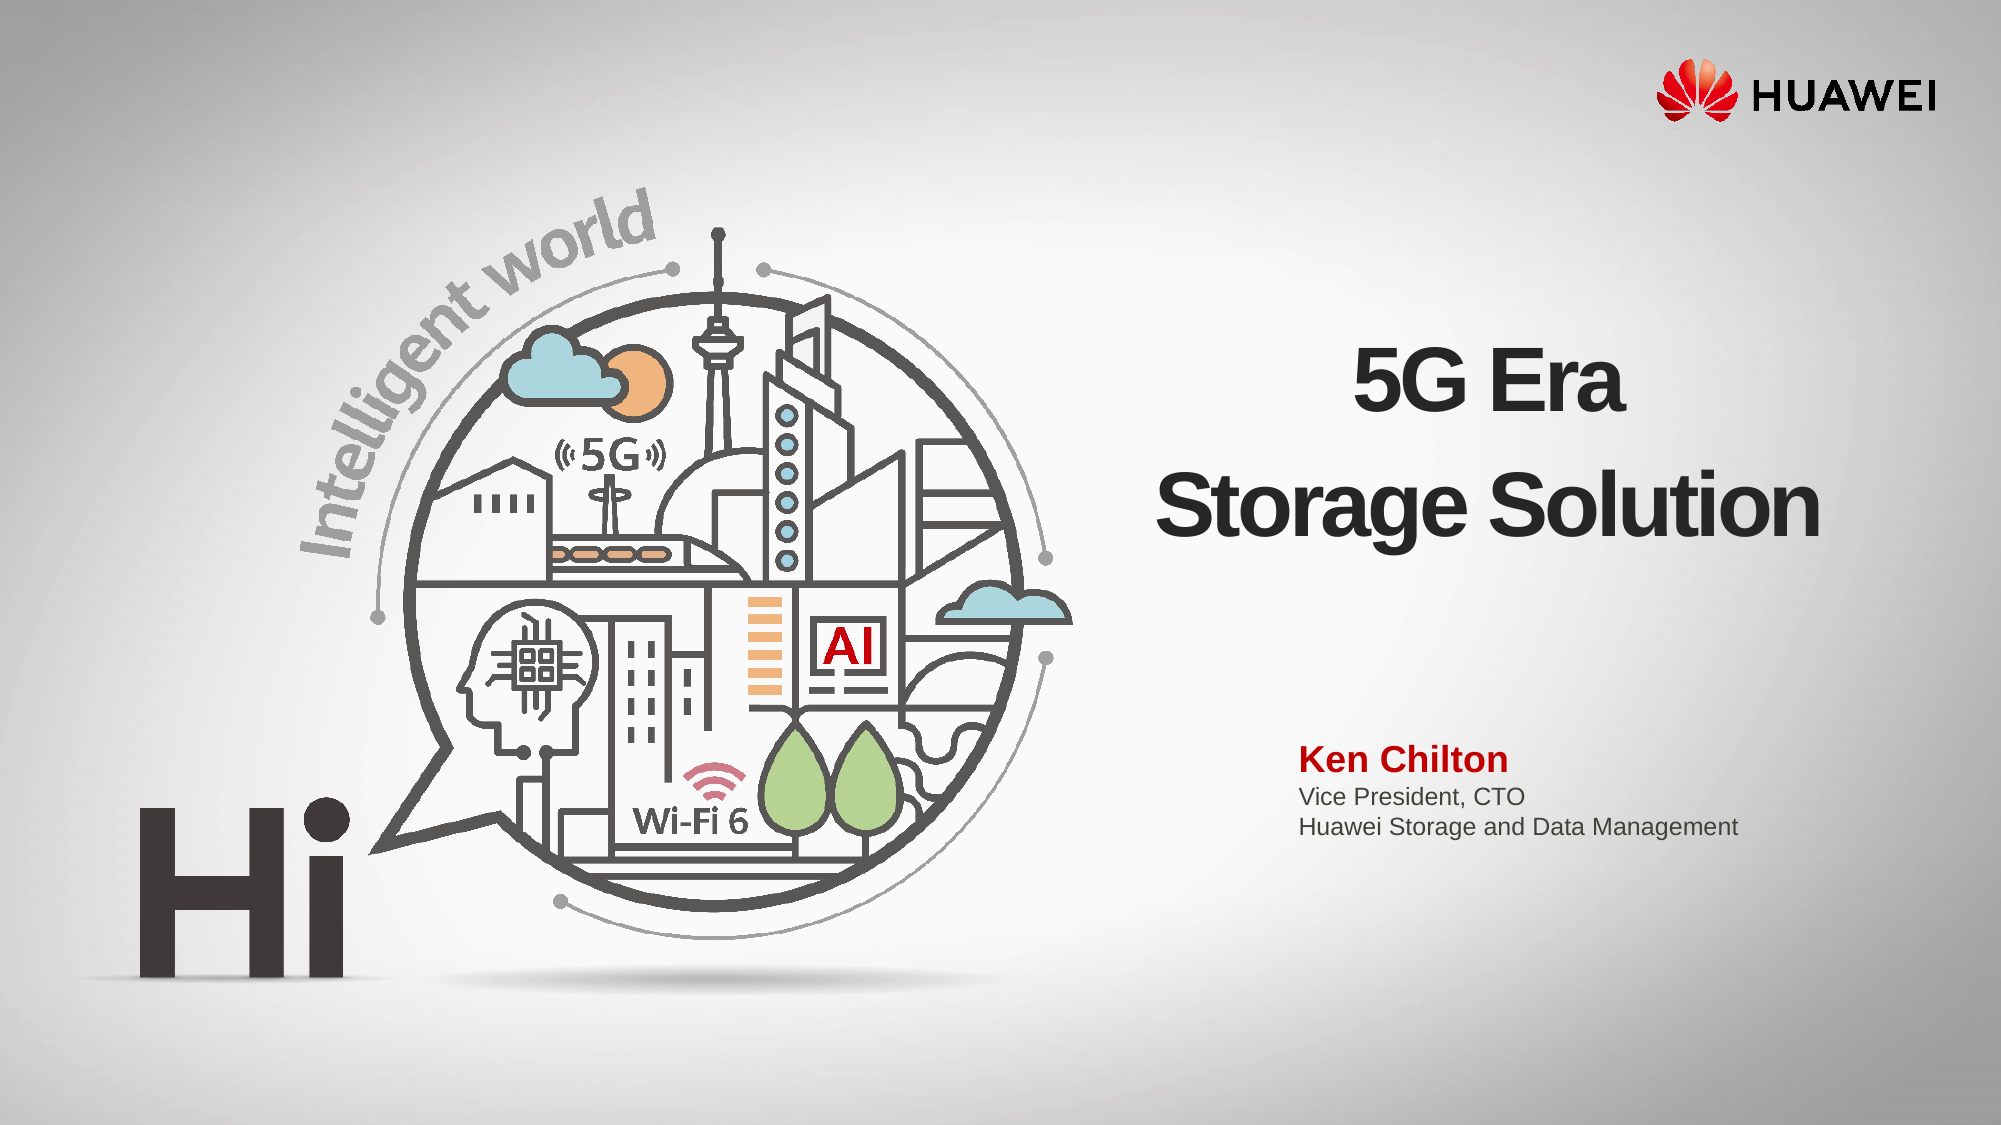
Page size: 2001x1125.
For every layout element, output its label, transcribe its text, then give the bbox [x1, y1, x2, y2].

text_box 5G Era Storage Solution [1054, 322, 1926, 563]
text_box Ken Chilton Vice President, CTO Huawei Storage and Data Management [1283, 727, 1774, 878]
picture [0, 0, 2001, 1125]
